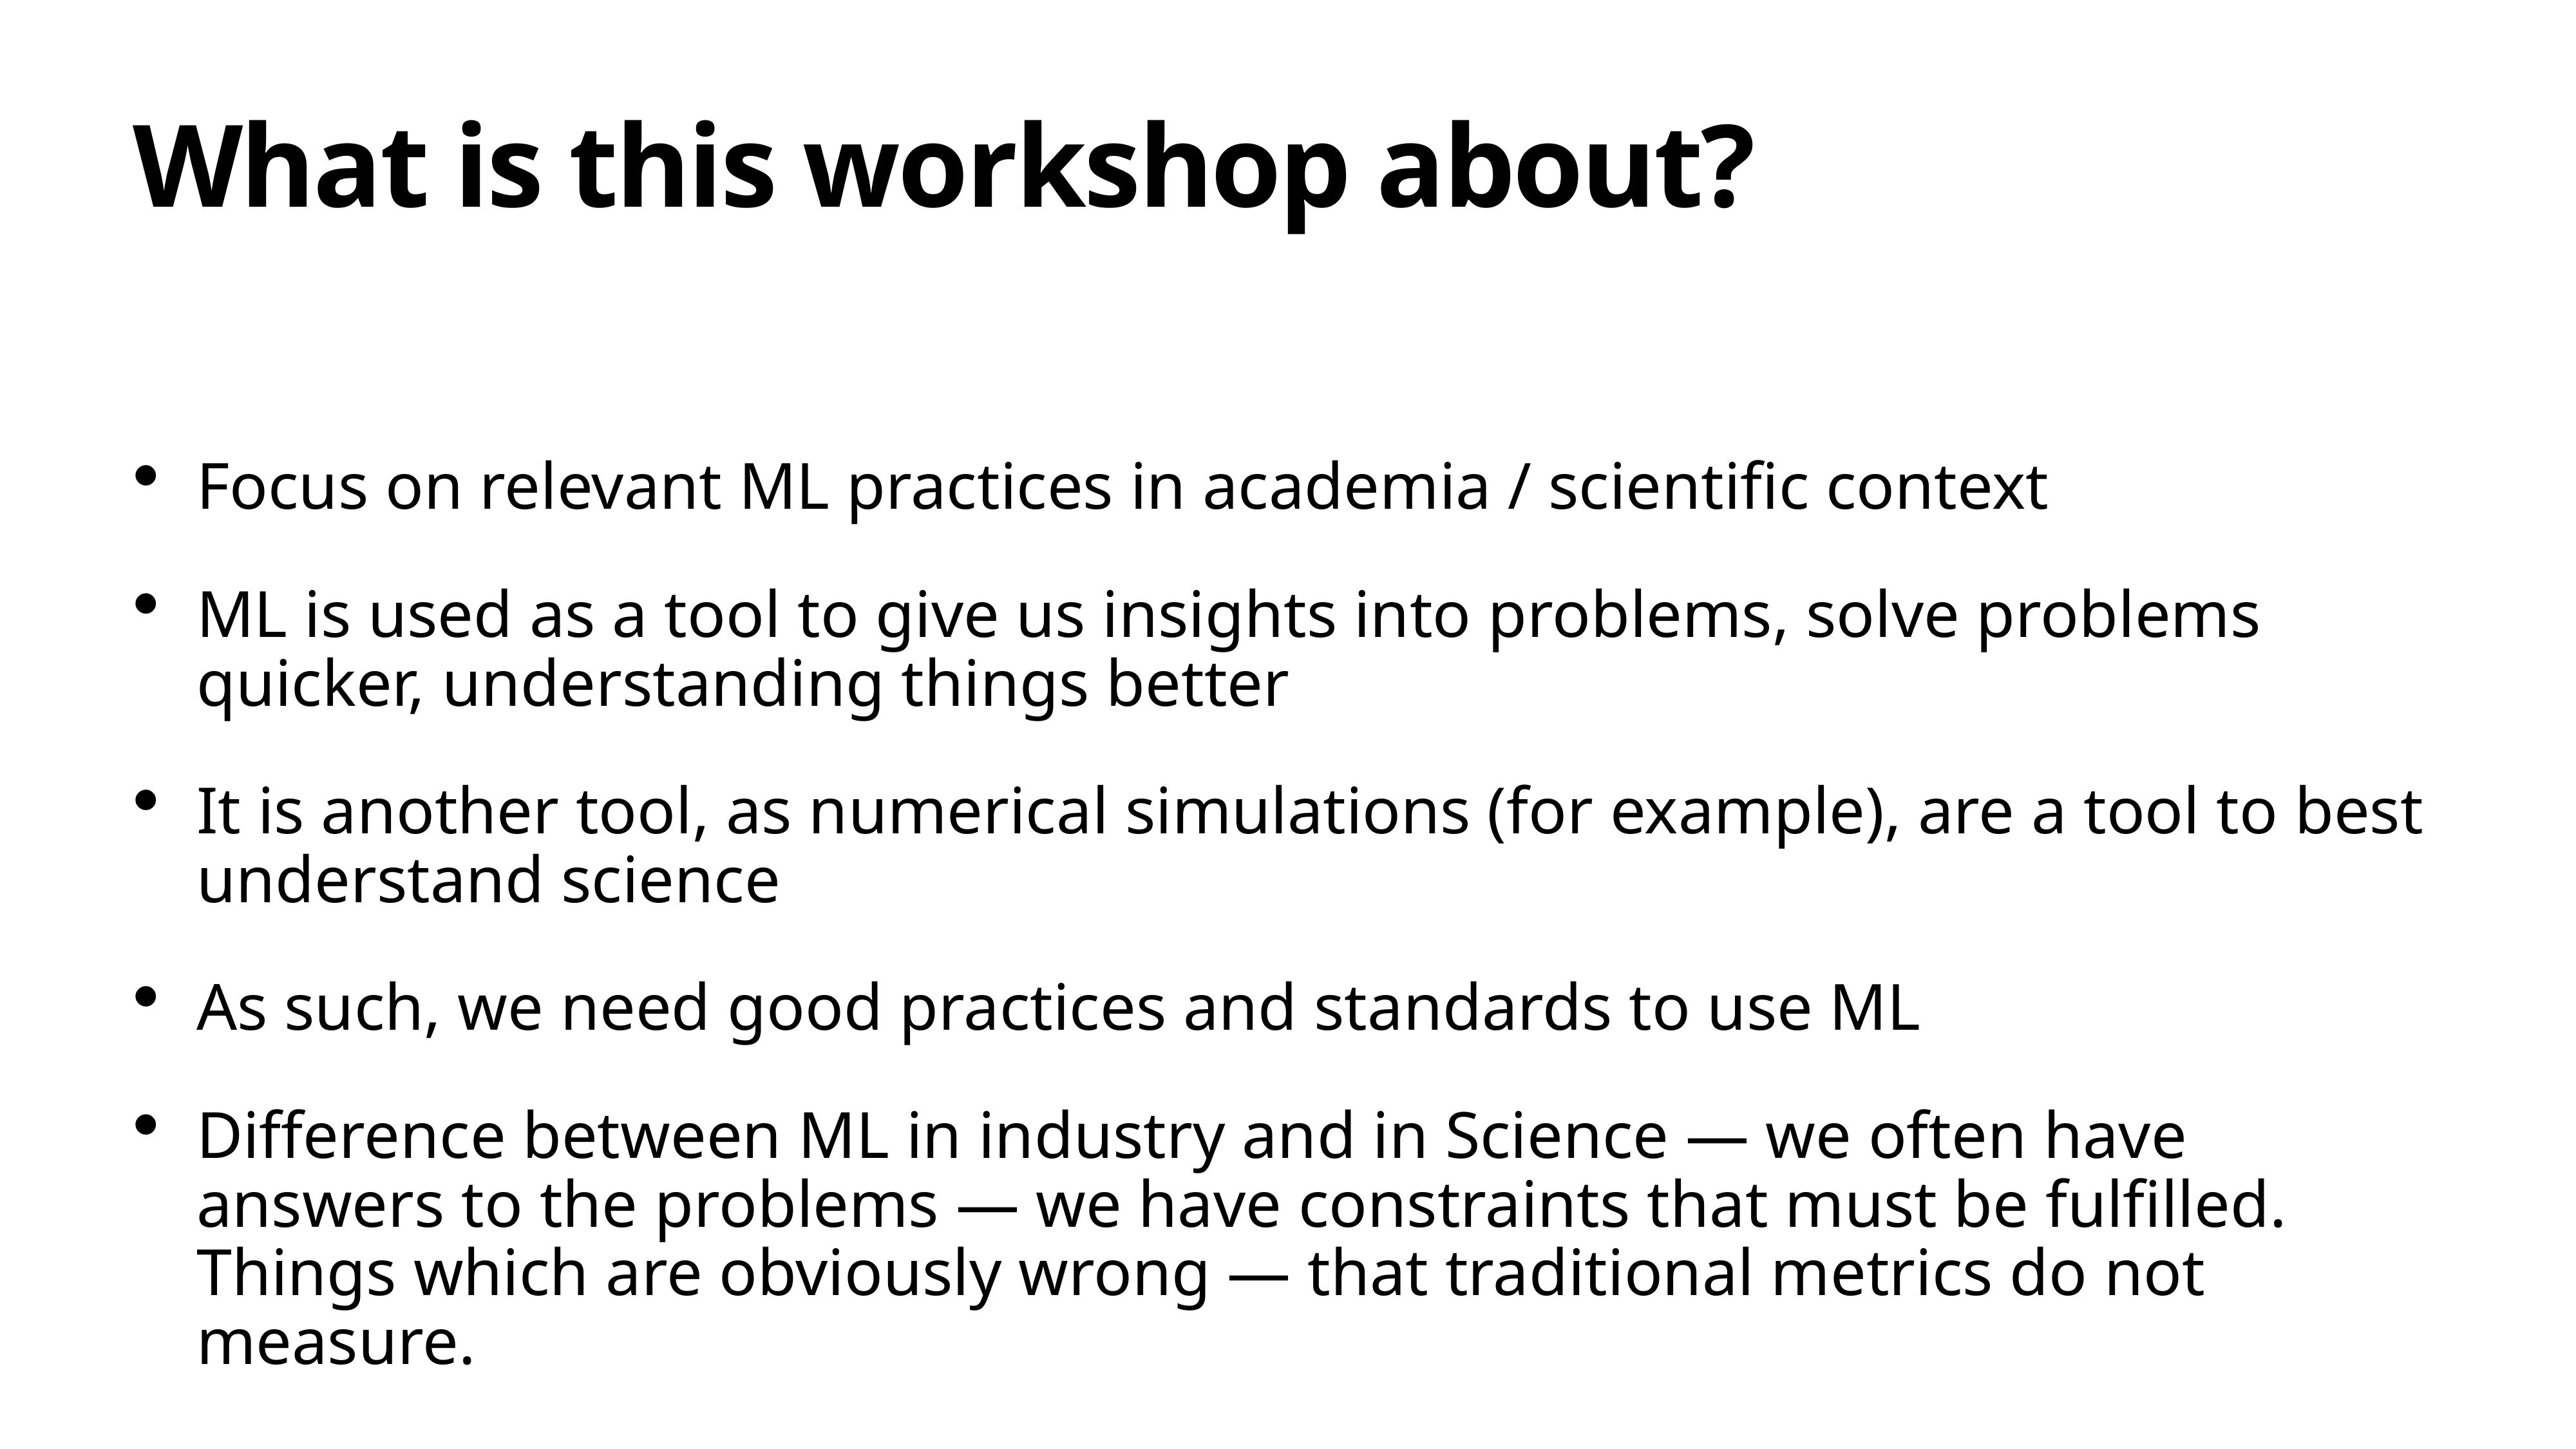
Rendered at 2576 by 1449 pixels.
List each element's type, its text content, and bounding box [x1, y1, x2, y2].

title What is this workshop about? [127, 113, 2449, 266]
list Focus on relevant ML practices in academia / scientific context ML is used as a tool to give us insights into problems, solve problems quicker, understanding things better It is another tool, as numerical simulations (for example), are a tool to best understand science As such, we need good practices and standards to use ML Difference between ML in industry and in Science — we often have answers to the problems — we have constraints that must be fulfilled. Things which are obviously wrong — that traditional metrics do not measure. [127, 448, 2449, 1321]
